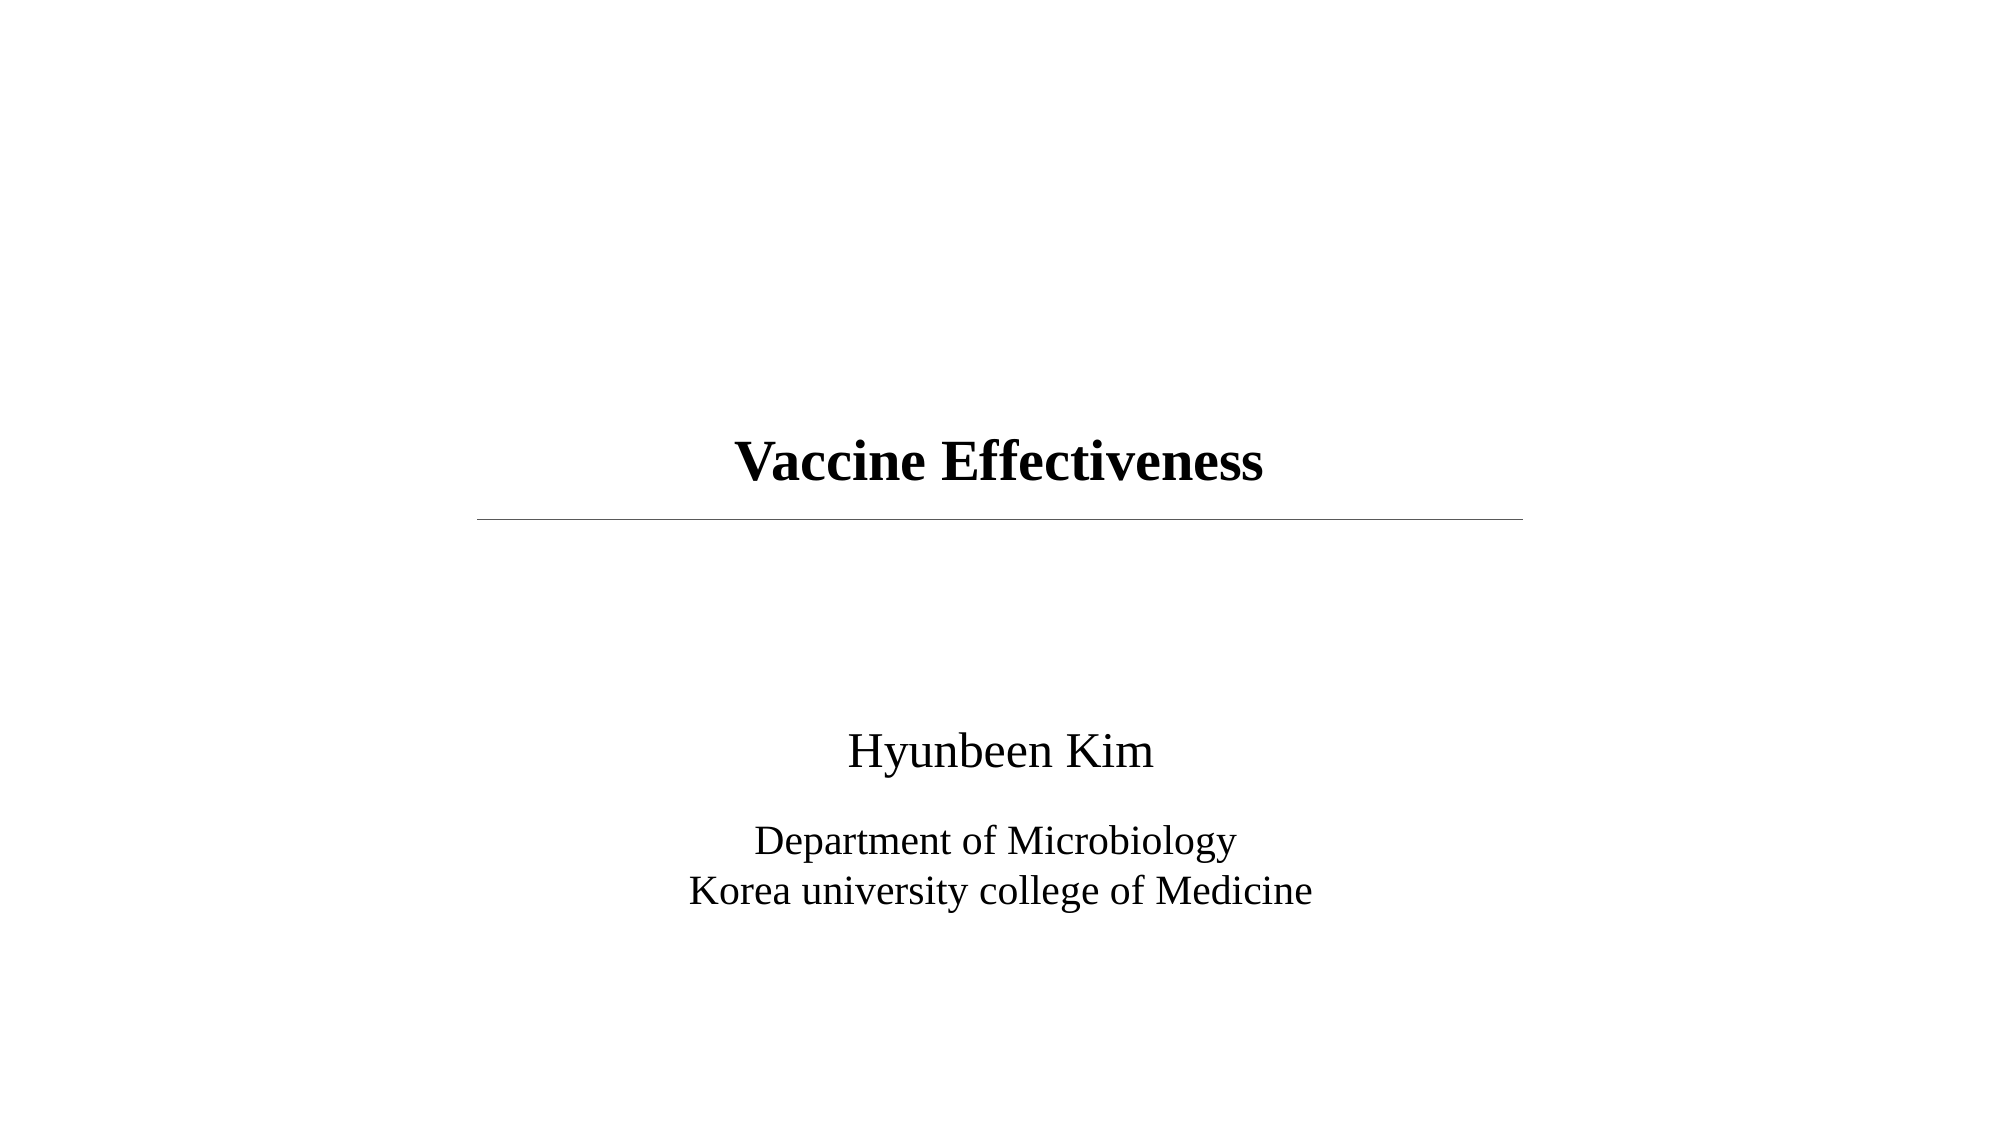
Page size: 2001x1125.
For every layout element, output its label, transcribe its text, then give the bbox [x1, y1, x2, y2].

text_box Vaccine Effectiveness [720, 415, 1280, 500]
text_box Department of Microbiology Korea university college of Medicine [674, 805, 1329, 921]
text_box Hyunbeen Kim [832, 710, 1170, 785]
